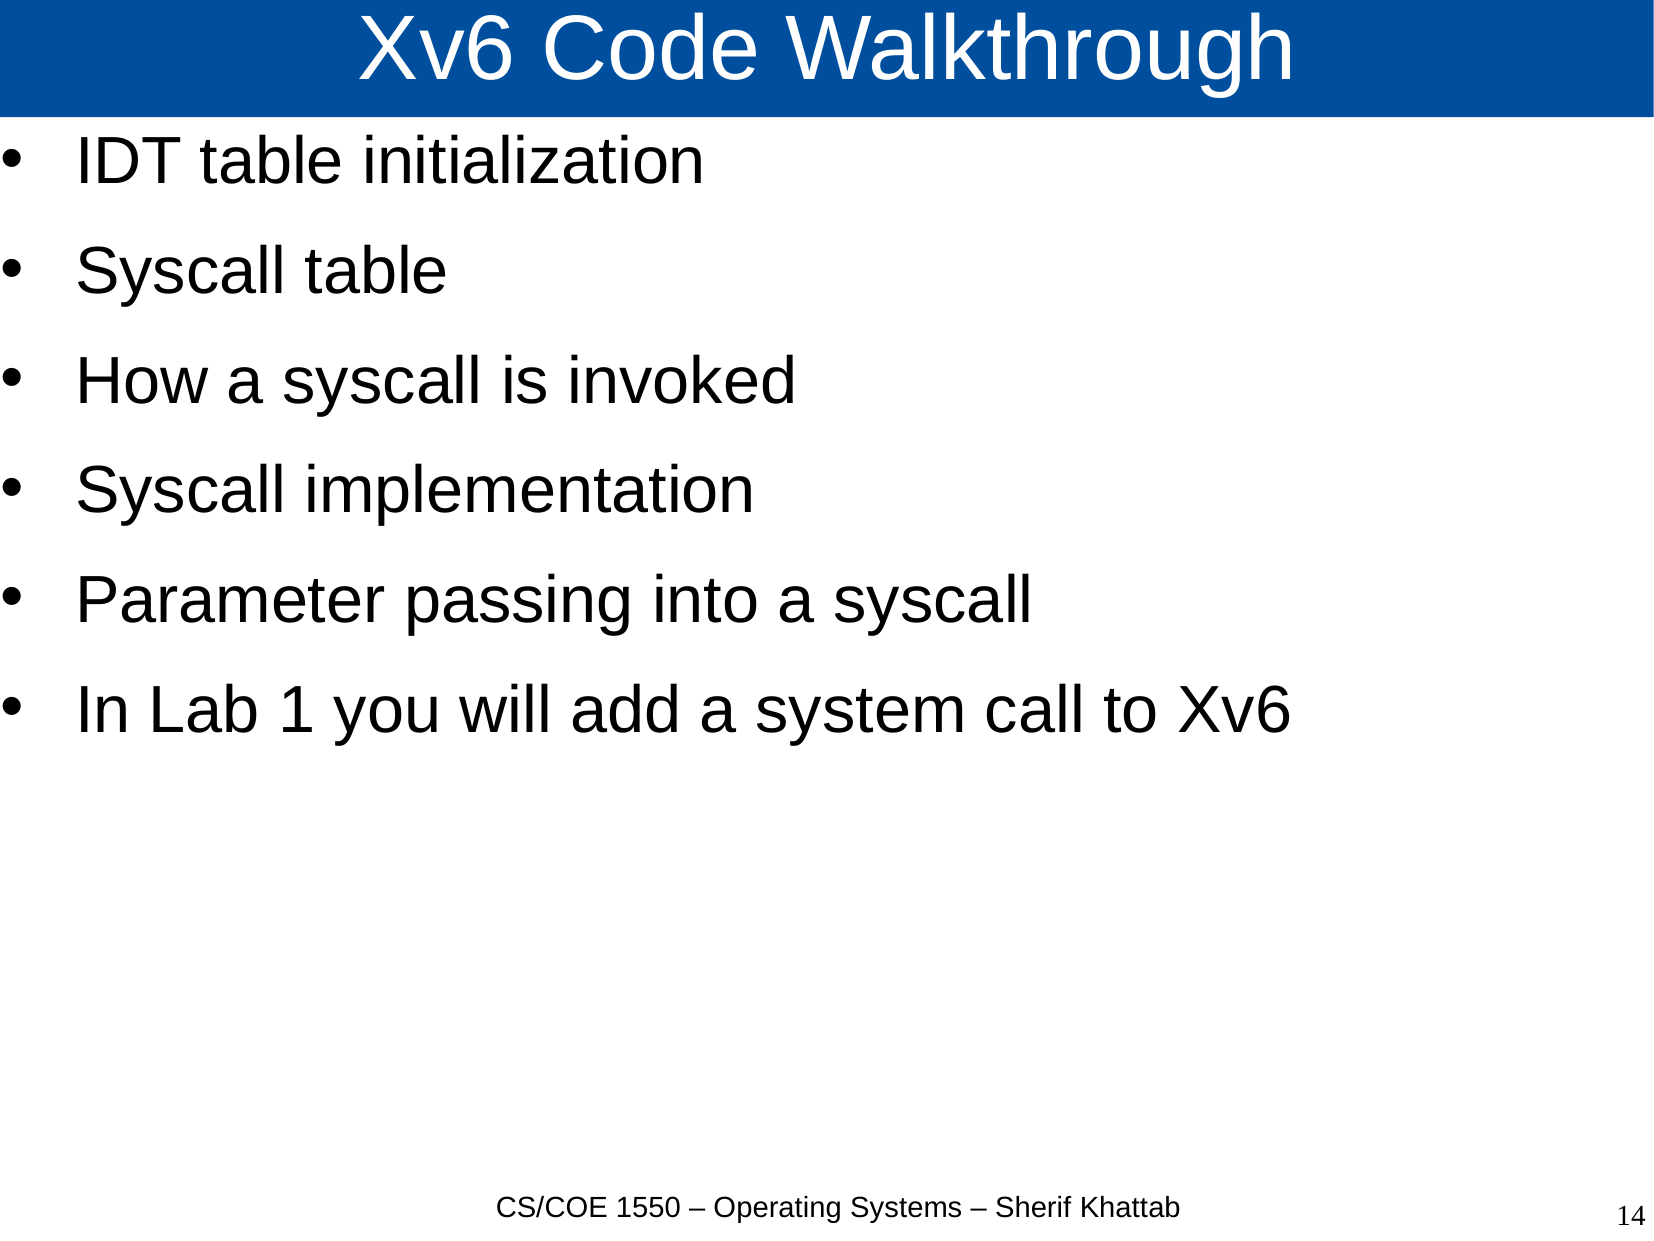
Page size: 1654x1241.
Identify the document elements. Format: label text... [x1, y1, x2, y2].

title Xv6 Code Walkthrough [0, 0, 1654, 117]
slide_number 14 [1265, 1198, 1647, 1241]
list IDT table initialization Syscall table How a syscall is invoked Syscall implementation Parameter passing into a syscall In Lab 1 you will add a system call to Xv6 [0, 117, 1654, 1195]
footer CS/COE 1550 – Operating Systems – Sherif Khattab [460, 1190, 1217, 1241]
